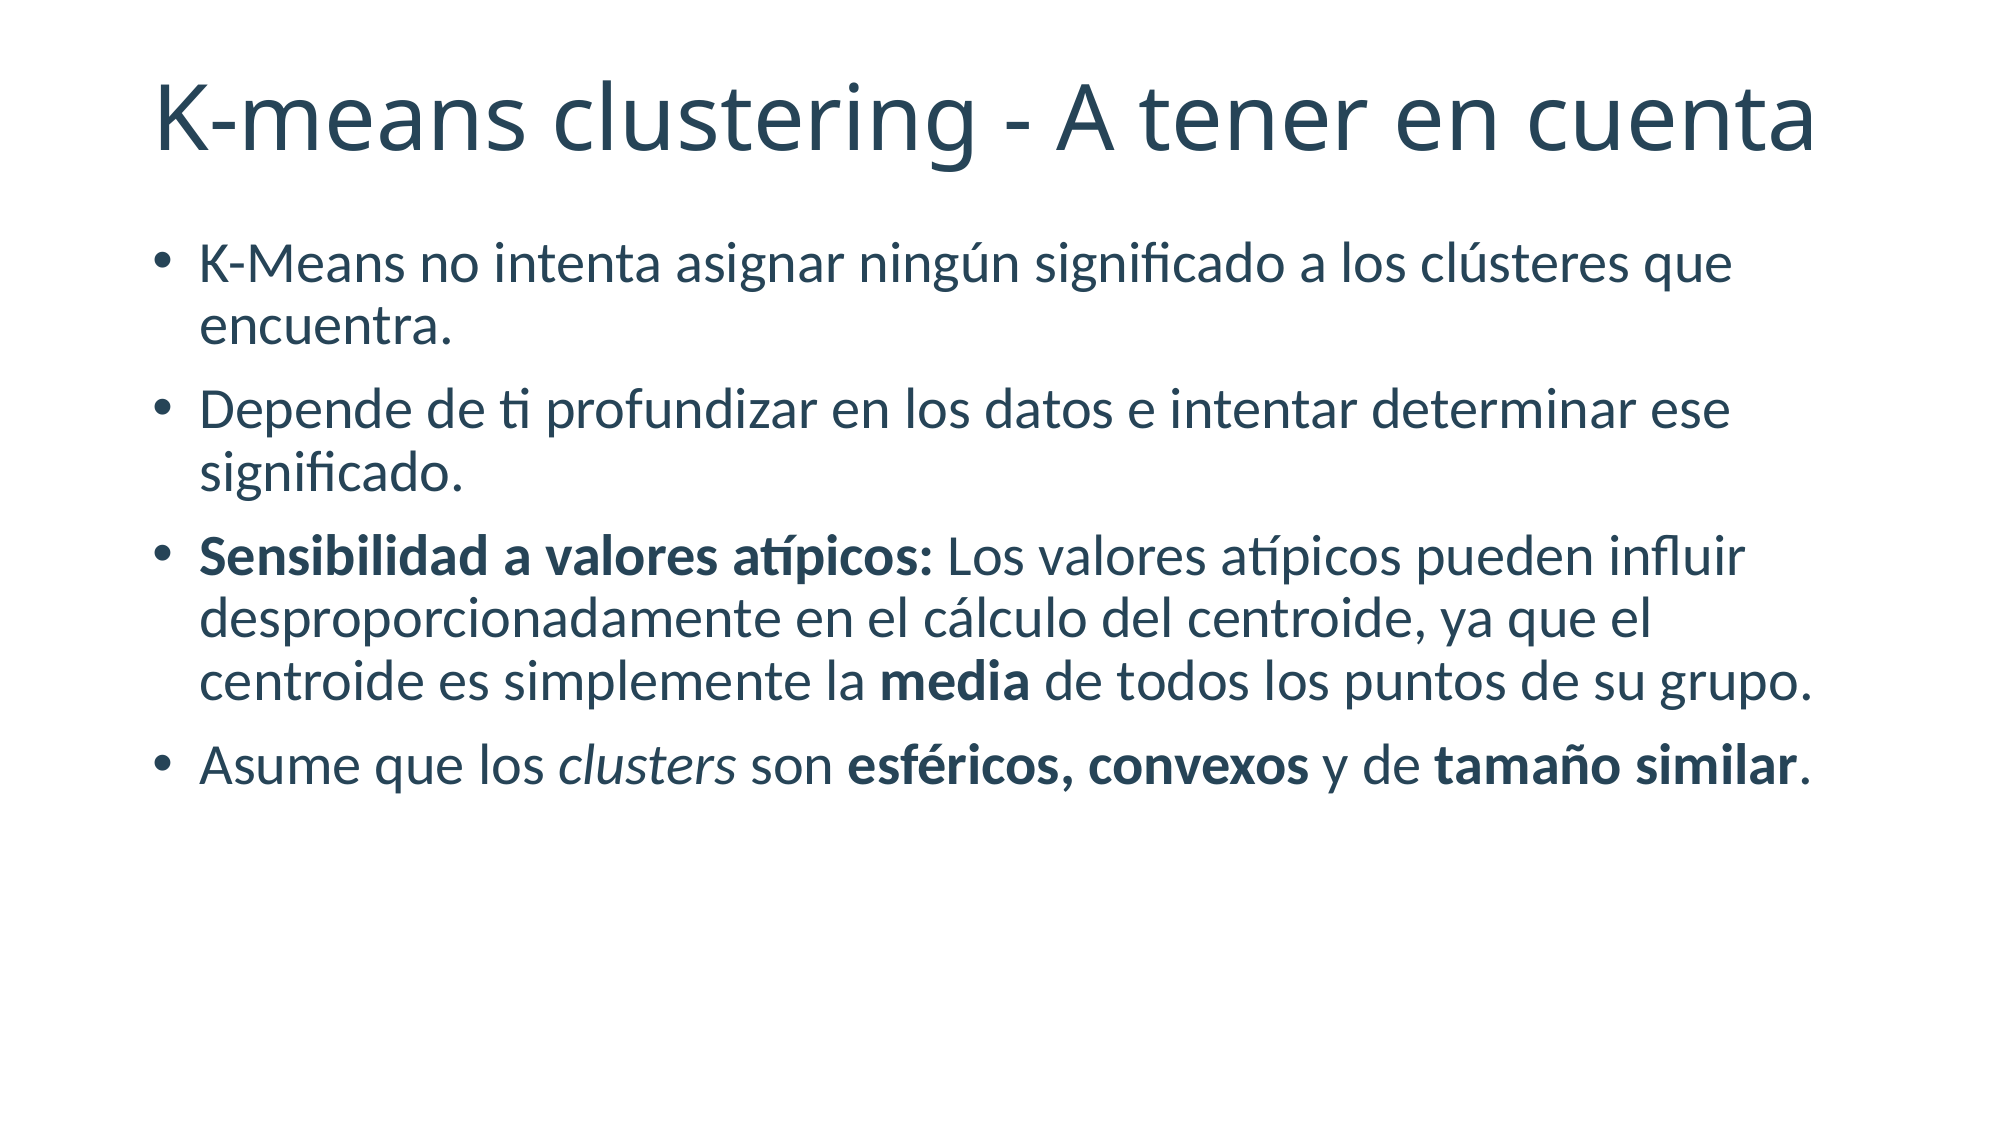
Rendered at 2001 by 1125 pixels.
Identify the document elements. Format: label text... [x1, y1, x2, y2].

title K-means clustering - A tener en cuenta [137, 59, 1863, 182]
list K-Means no intenta asignar ningún significado a los clústeres que encuentra. Depende de ti profundizar en los datos e intentar determinar ese significado. Sensibilidad a valores atípicos: Los valores atípicos pueden influir desproporcionadamente en el cálculo del centroide, ya que el centroide es simplemente la media de todos los puntos de su grupo. Asume que los clusters son esféricos, convexos y de tamaño similar. [137, 224, 1863, 1014]
